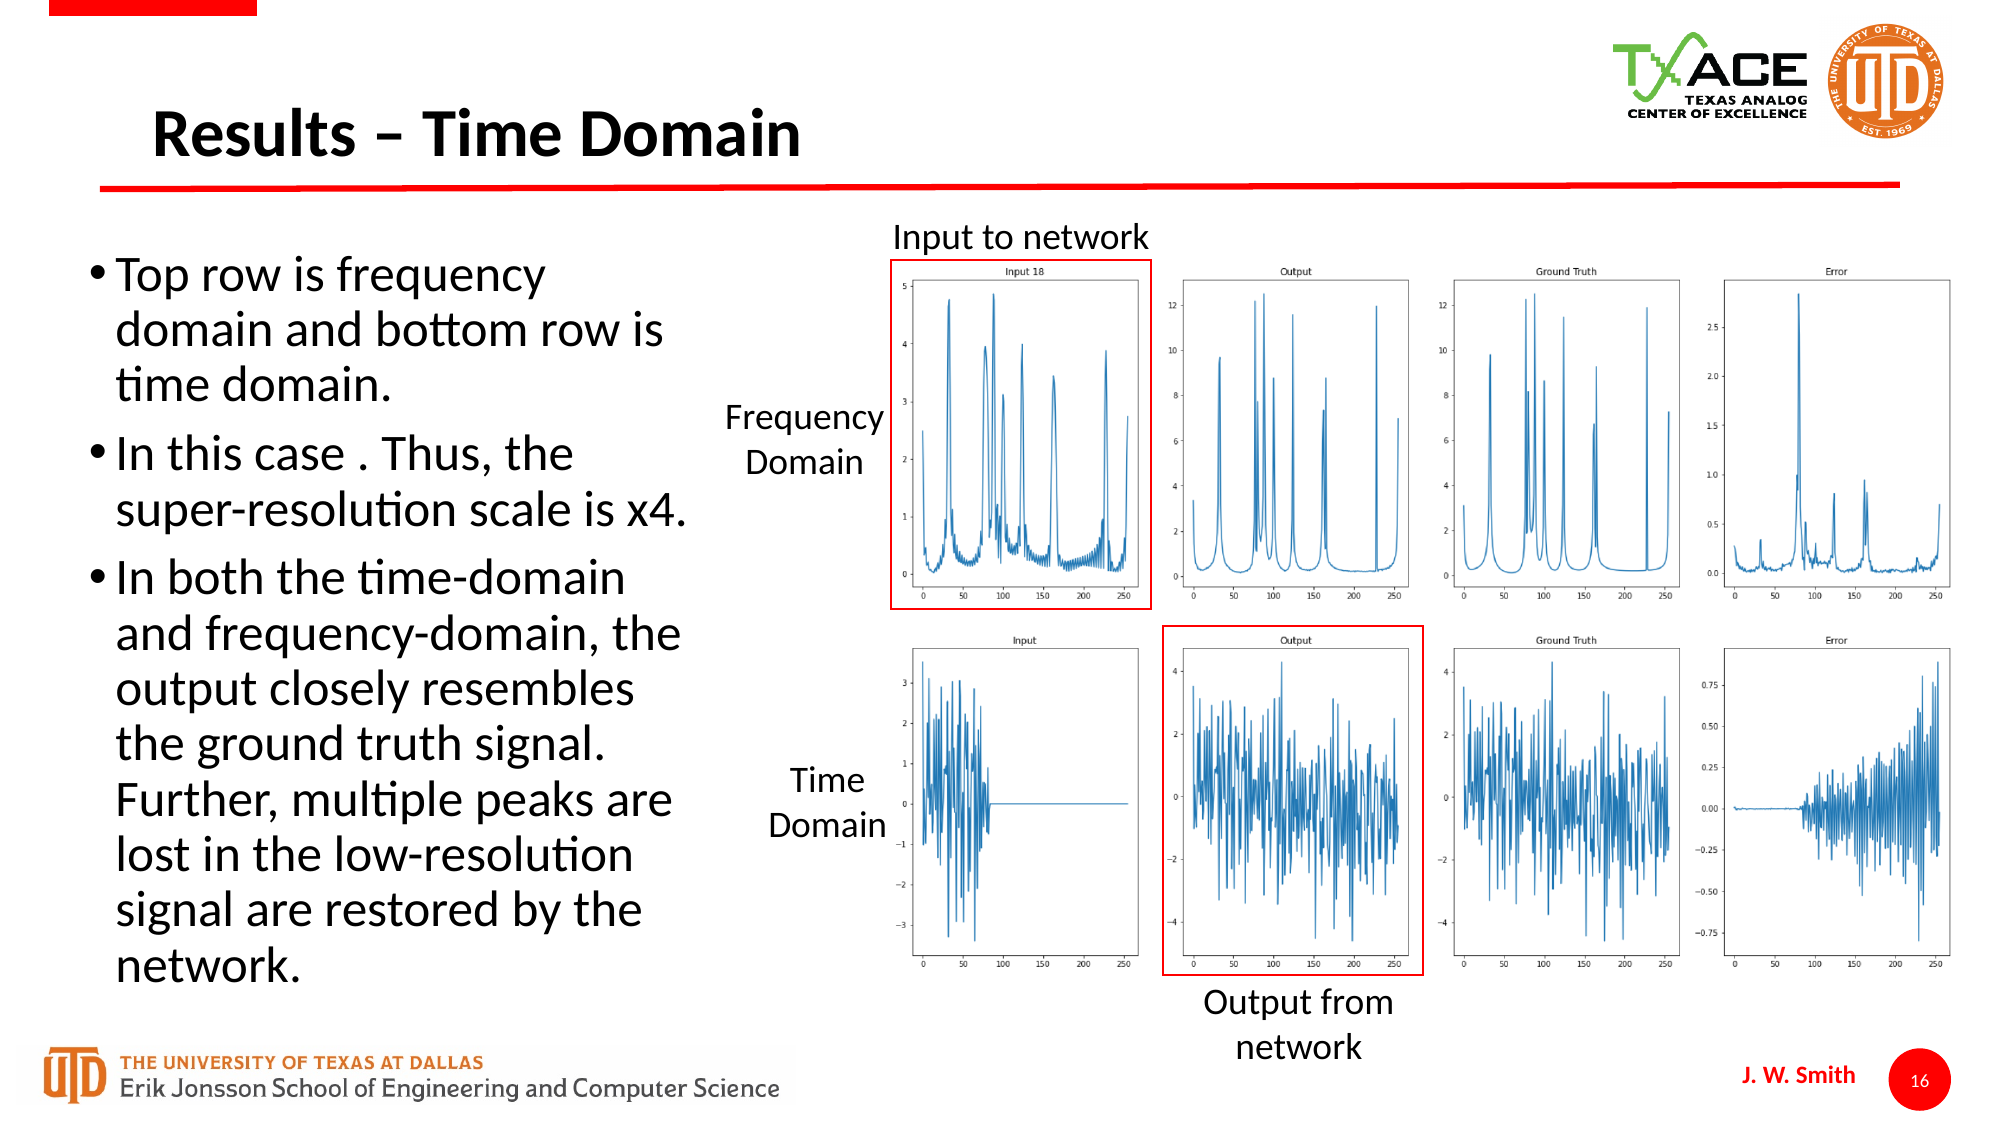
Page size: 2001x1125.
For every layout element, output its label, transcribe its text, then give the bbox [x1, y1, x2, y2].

picture [16, 1045, 796, 1105]
text_box Output from network [1151, 977, 1447, 1074]
picture [890, 265, 1956, 977]
picture [1613, 32, 1807, 59]
text_box Input to network [873, 204, 1169, 265]
title Results – Time Domain [137, 59, 1863, 209]
text_box Frequency Domain [706, 384, 890, 489]
text_box Time Domain [743, 747, 890, 853]
picture [1819, 15, 1952, 147]
